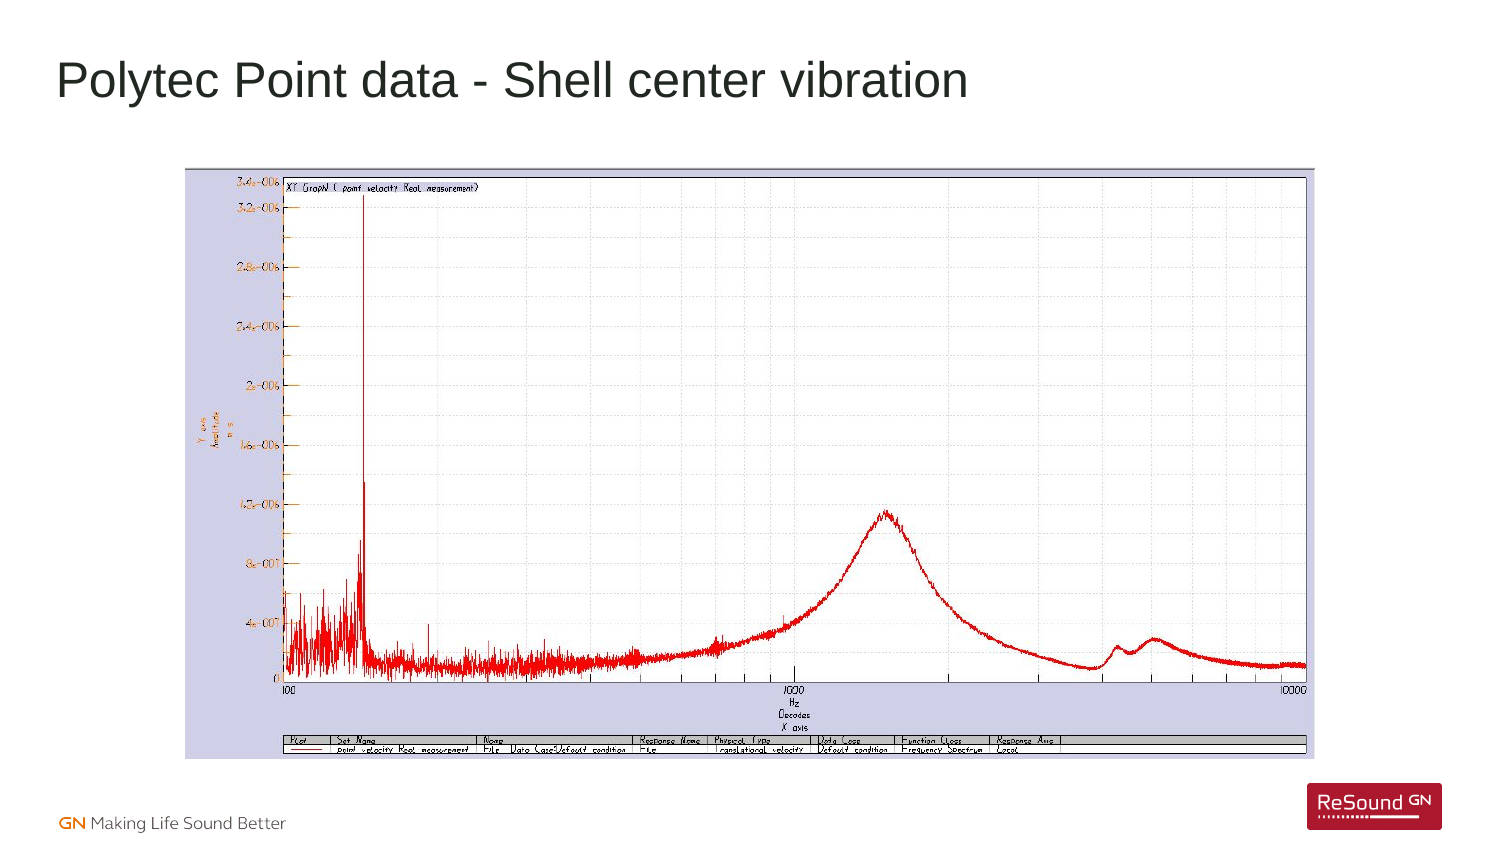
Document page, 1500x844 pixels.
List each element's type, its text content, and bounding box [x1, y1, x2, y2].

picture [1307, 783, 1442, 830]
title Polytec Point data - Shell center vibration [50, 39, 1448, 100]
picture [59, 816, 286, 833]
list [185, 166, 1315, 759]
